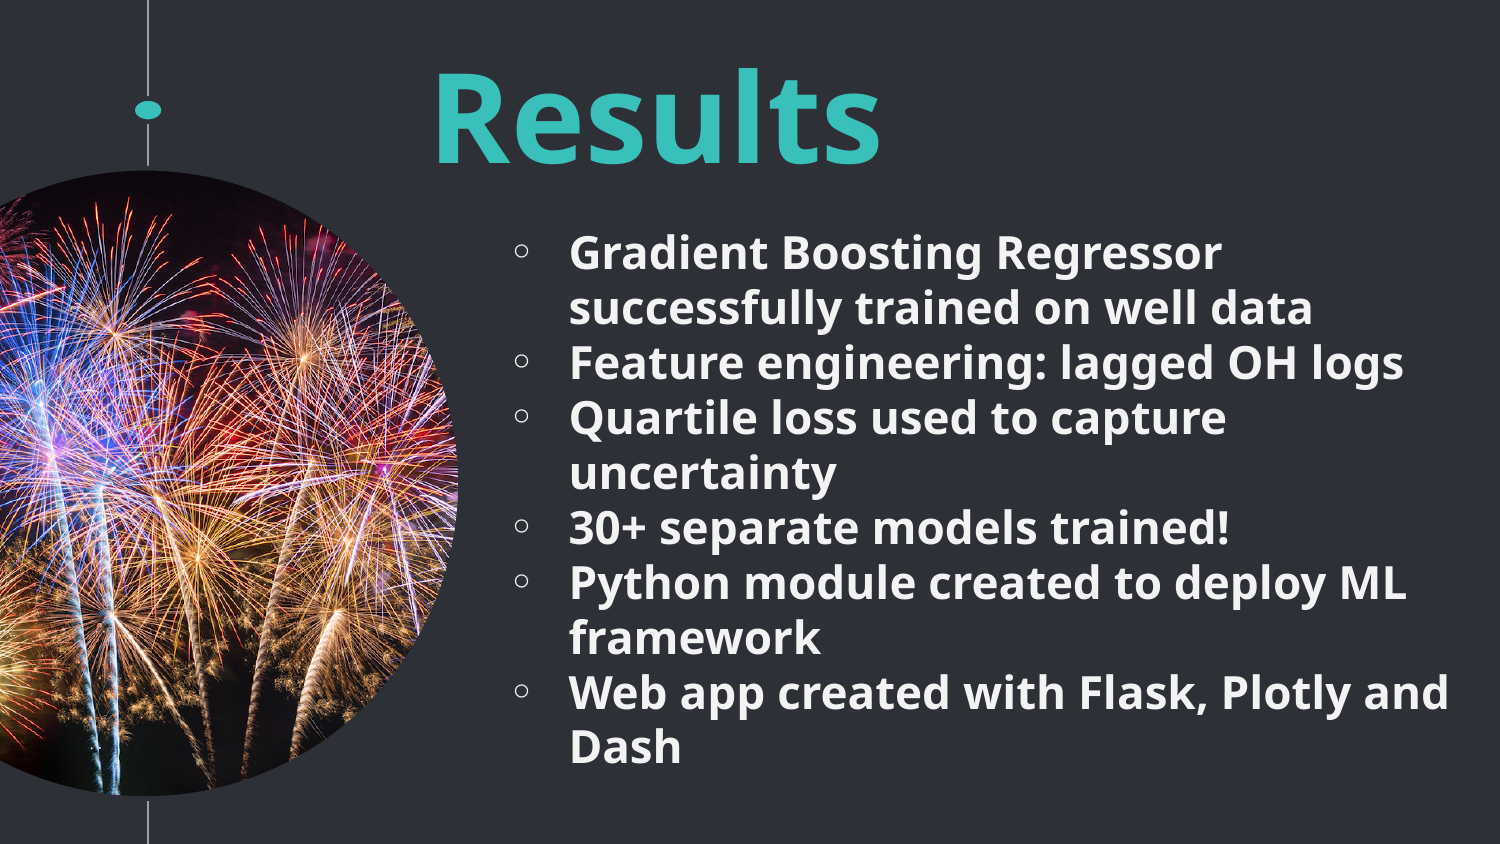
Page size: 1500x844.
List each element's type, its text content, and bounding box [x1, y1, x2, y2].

subtitle Gradient Boosting Regressor successfully trained on well data Feature engineering: lagged OH logs Quartile loss used to capture uncertainty 30+ separate models trained! Python module created to deploy ML framework Web app created with Flask, Plotly and Dash [478, 208, 1468, 779]
title Results [413, 18, 1403, 209]
picture [0, 168, 461, 799]
